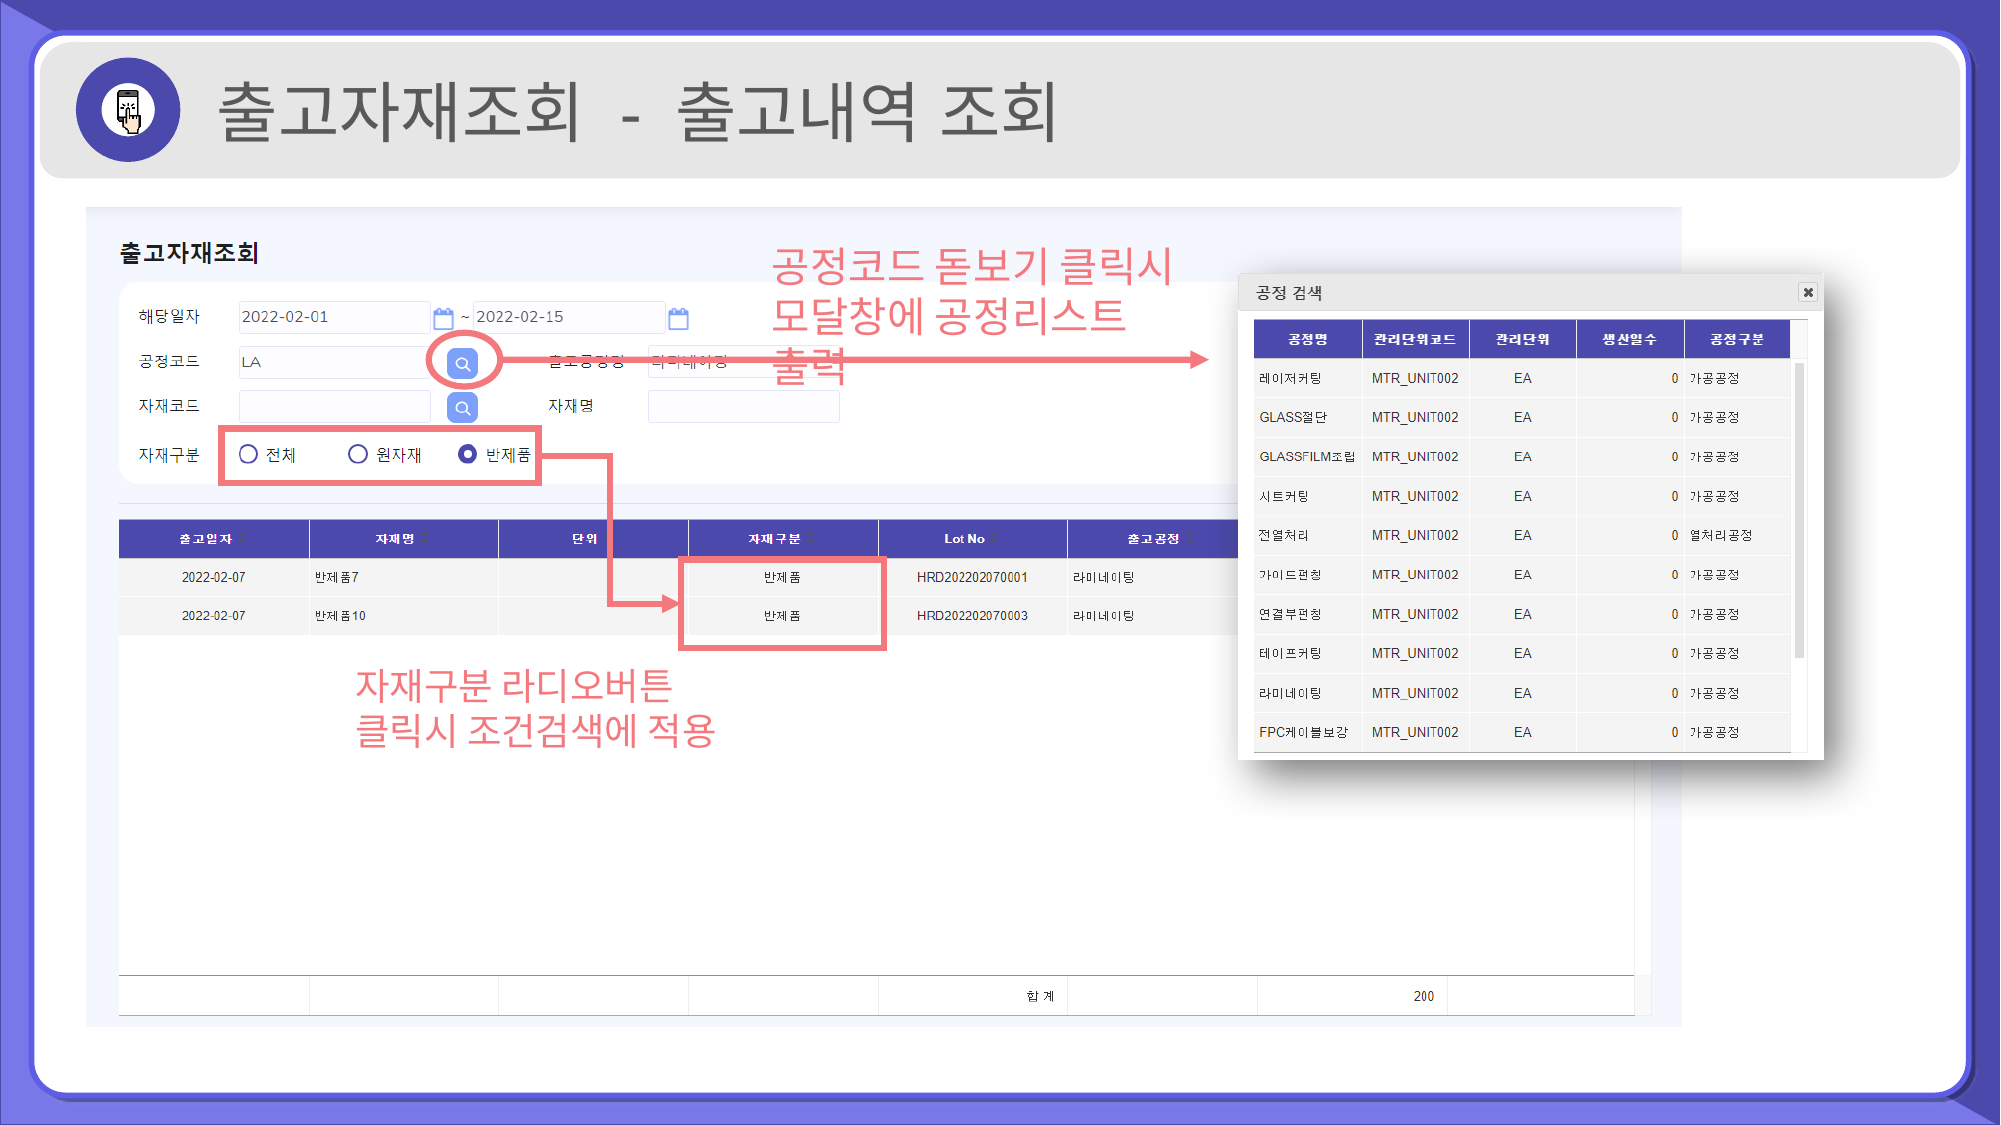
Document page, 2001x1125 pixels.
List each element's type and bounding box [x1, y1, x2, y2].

picture [86, 207, 1824, 1028]
picture [102, 88, 155, 135]
text_box [538, 455, 681, 604]
text_box [0, 0, 2000, 1125]
